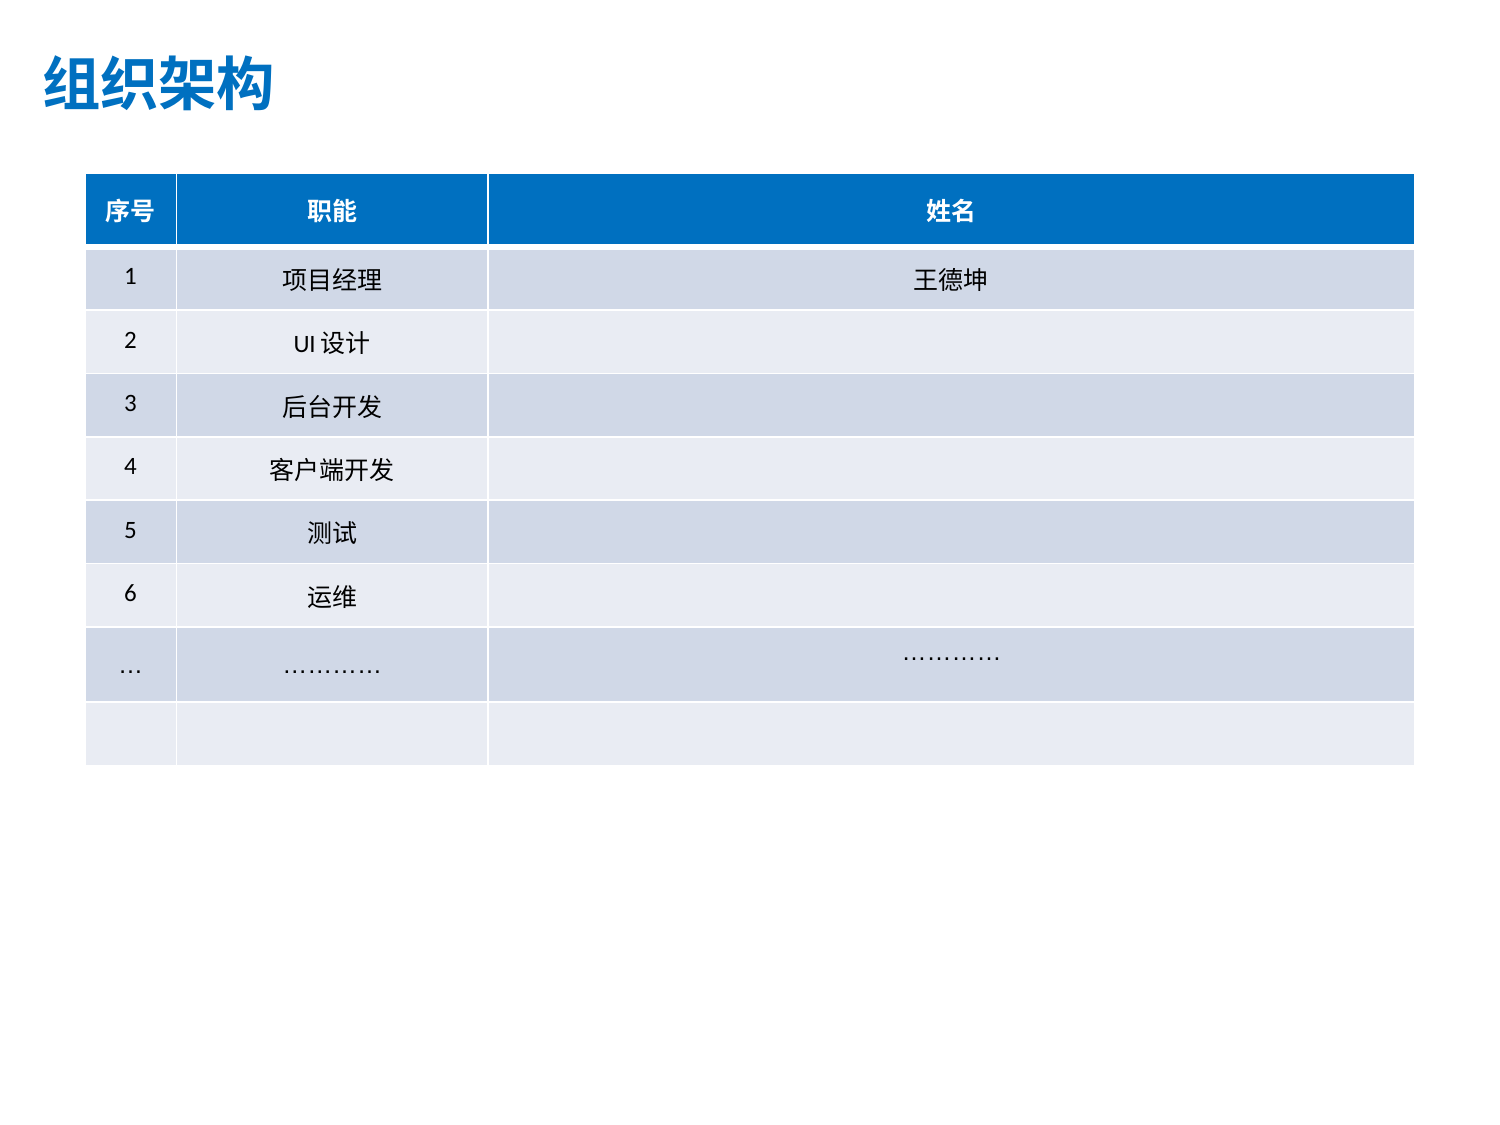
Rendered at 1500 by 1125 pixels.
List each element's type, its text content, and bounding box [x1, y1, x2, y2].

table_cell 项目经理 [177, 250, 487, 309]
table_cell 5 [86, 501, 176, 563]
table_cell 1 [86, 250, 176, 309]
table_cell 王德坤 [489, 250, 1414, 309]
title 组织架构 [0, 29, 1156, 135]
table_cell [489, 564, 1414, 626]
table_cell [86, 703, 176, 765]
table_cell 后台开发 [177, 374, 487, 436]
table_cell 3 [86, 374, 176, 436]
table_header 序号 [86, 174, 176, 244]
table_cell 4 [86, 438, 176, 499]
table_cell 测试 [177, 501, 487, 563]
table_header 职能 [177, 174, 487, 244]
table_cell [489, 374, 1414, 436]
table_cell [489, 501, 1414, 563]
table_cell … [86, 628, 176, 701]
table_cell 客户端开发 [177, 438, 487, 499]
table_cell [489, 311, 1414, 373]
table_cell 运维 [177, 564, 487, 626]
table_cell 2 [86, 311, 176, 373]
table_cell 6 [86, 564, 176, 626]
table_cell [489, 703, 1414, 765]
table_cell [489, 438, 1414, 499]
table_cell ………… [177, 628, 487, 701]
table_cell [177, 703, 487, 765]
table_header 姓名 [489, 174, 1414, 244]
table_cell ………… [489, 628, 1414, 701]
table_cell UI设计 [177, 311, 487, 373]
